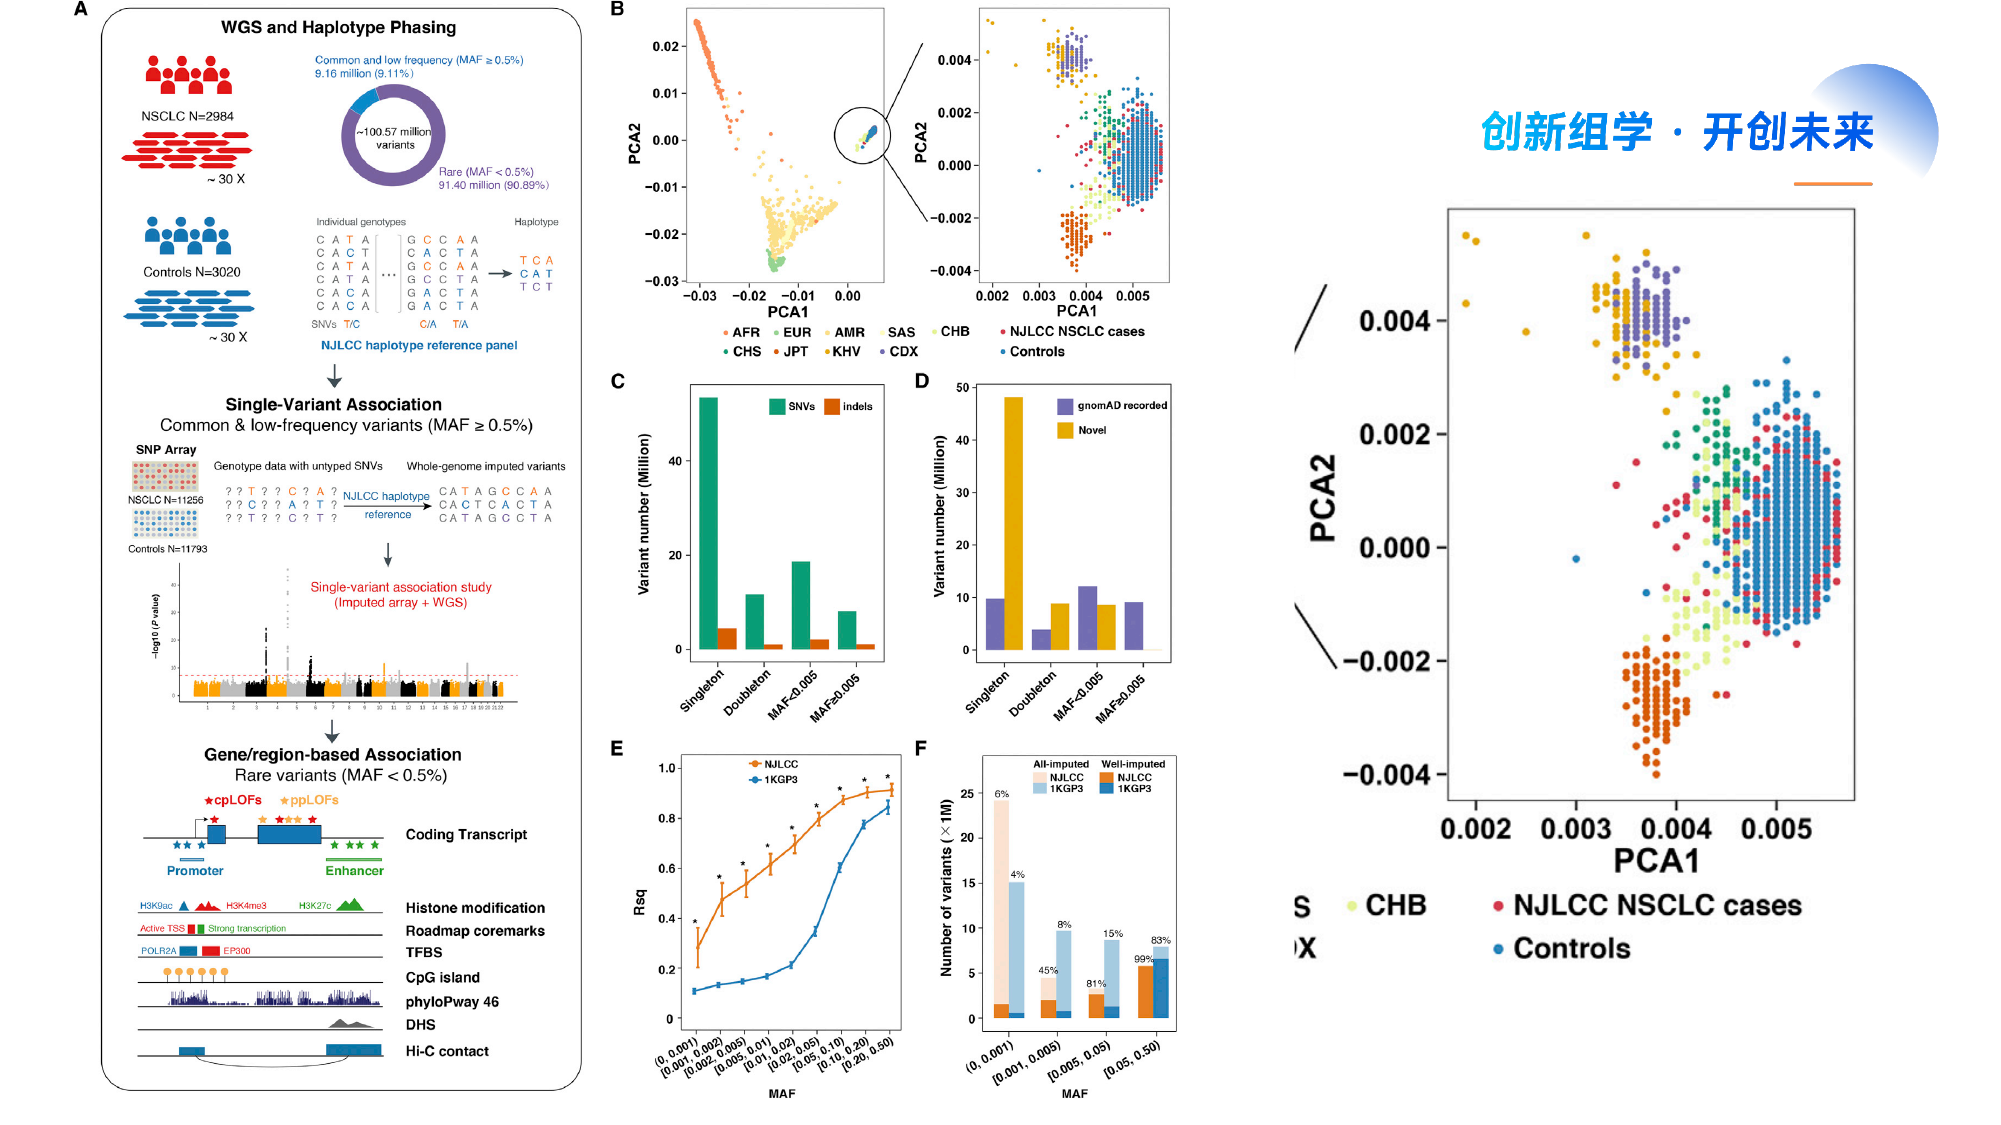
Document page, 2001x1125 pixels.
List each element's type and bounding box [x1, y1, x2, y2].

picture [1294, 48, 1956, 985]
picture [72, 0, 1178, 1099]
